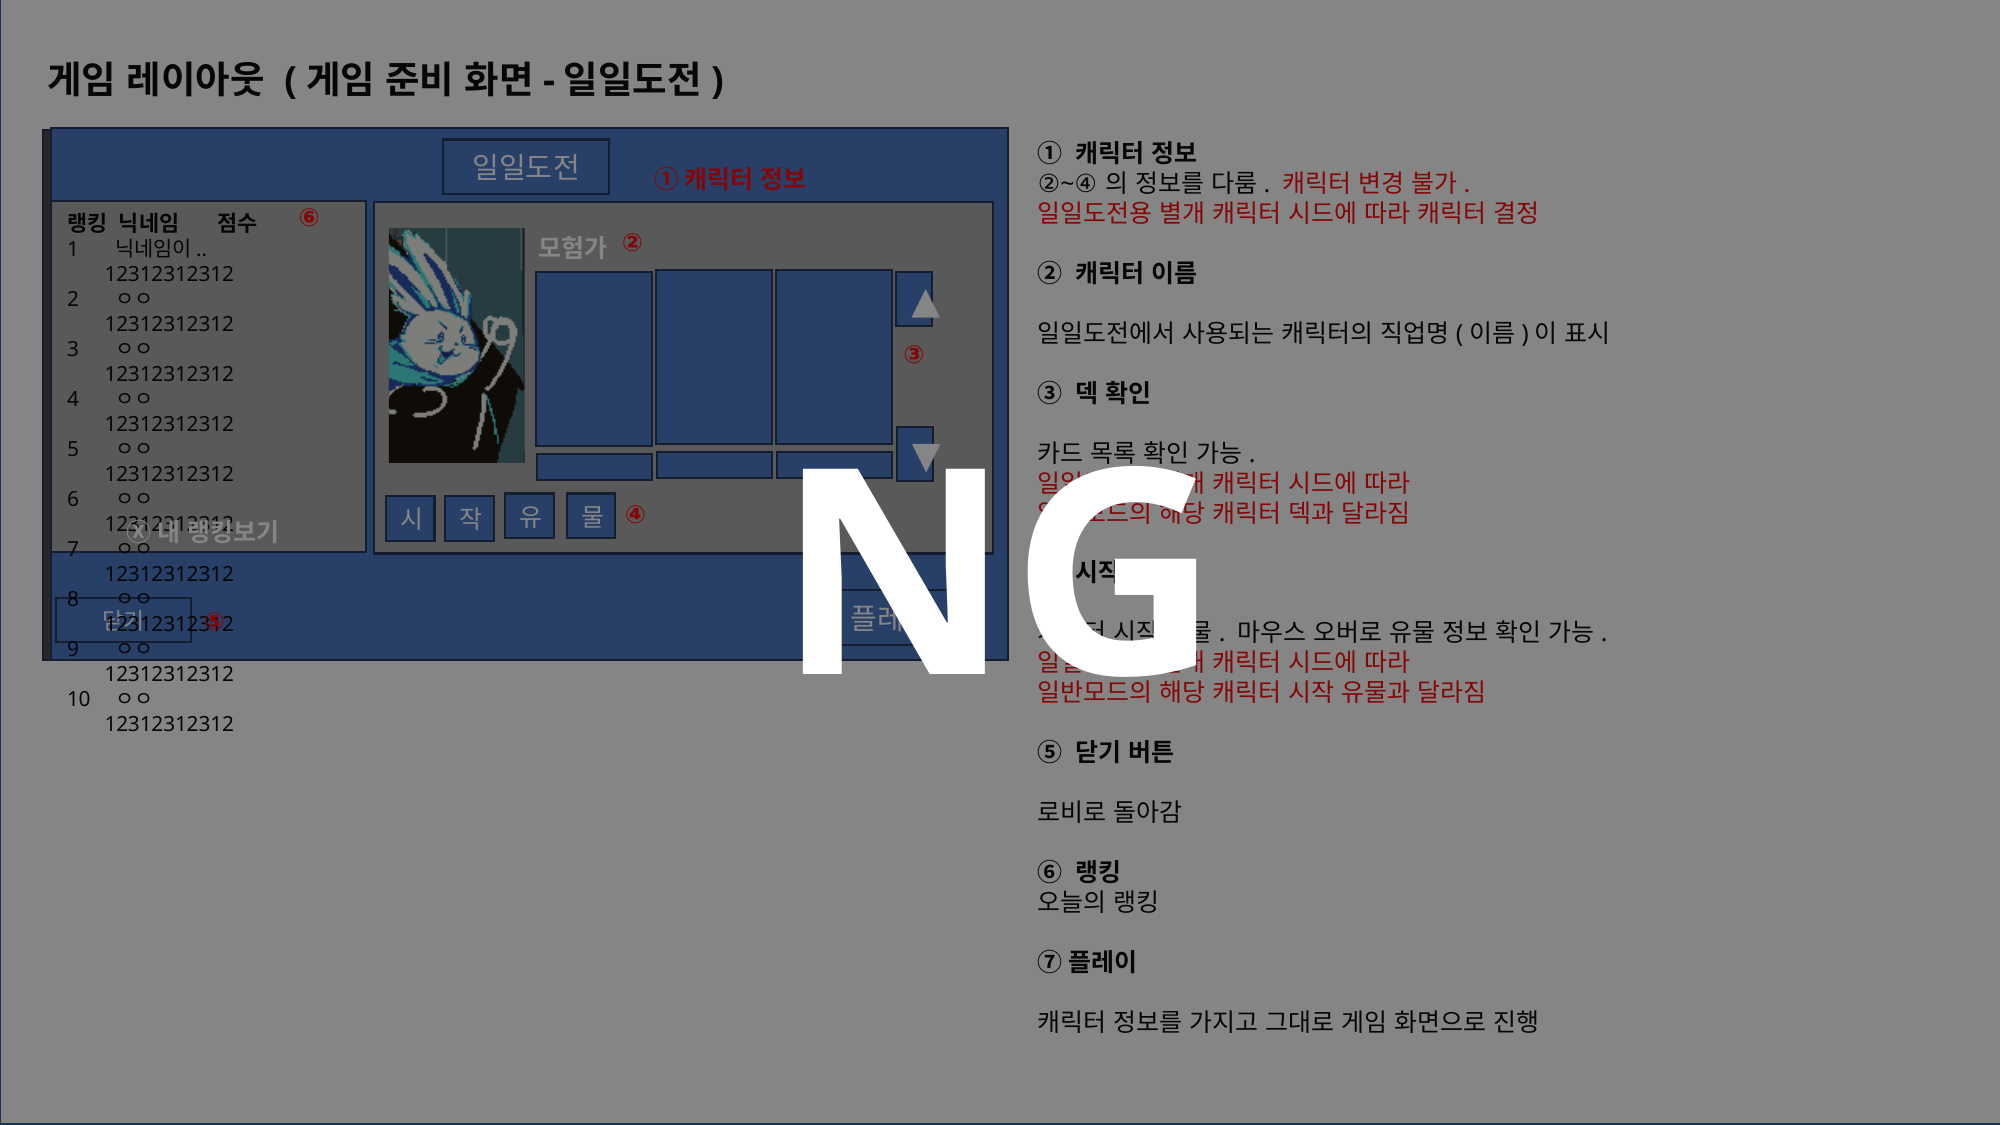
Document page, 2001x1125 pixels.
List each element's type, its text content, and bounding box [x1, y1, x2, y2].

text_box NG [0, 387, 2000, 733]
picture [388, 228, 525, 463]
text_box [0, 733, 2000, 1125]
text_box [0, 0, 2000, 387]
